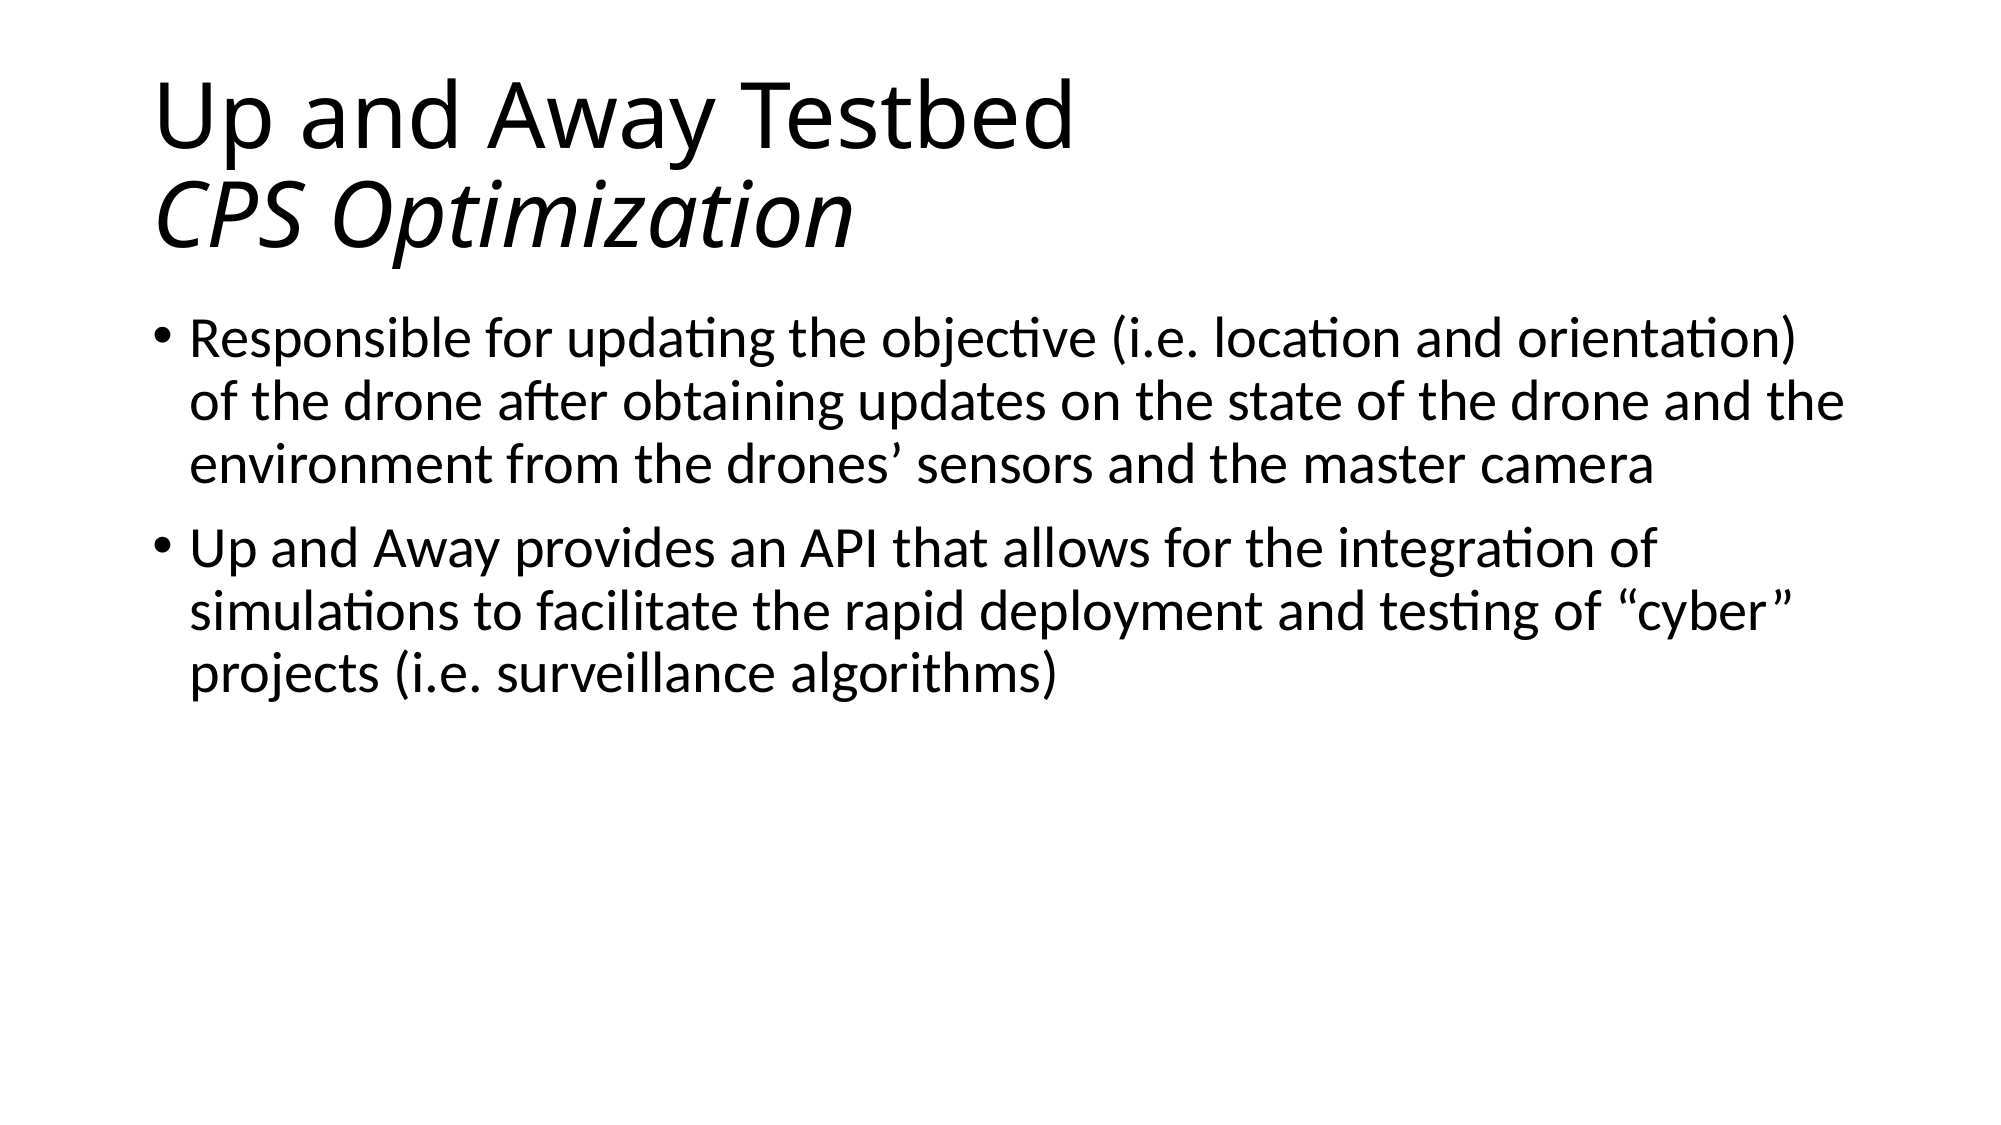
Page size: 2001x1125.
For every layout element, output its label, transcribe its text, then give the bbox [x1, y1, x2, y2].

title Up and Away Testbed CPS Optimization [137, 59, 1863, 278]
list Responsible for updating the objective (i.e. location and orientation) of the drone after obtaining updates on the state of the drone and the environment from the drones’ sensors and the master camera Up and Away provides an API that allows for the integration of simulations to facilitate the rapid deployment and testing of “cyber” projects (i.e. surveillance algorithms) [137, 299, 1863, 1014]
